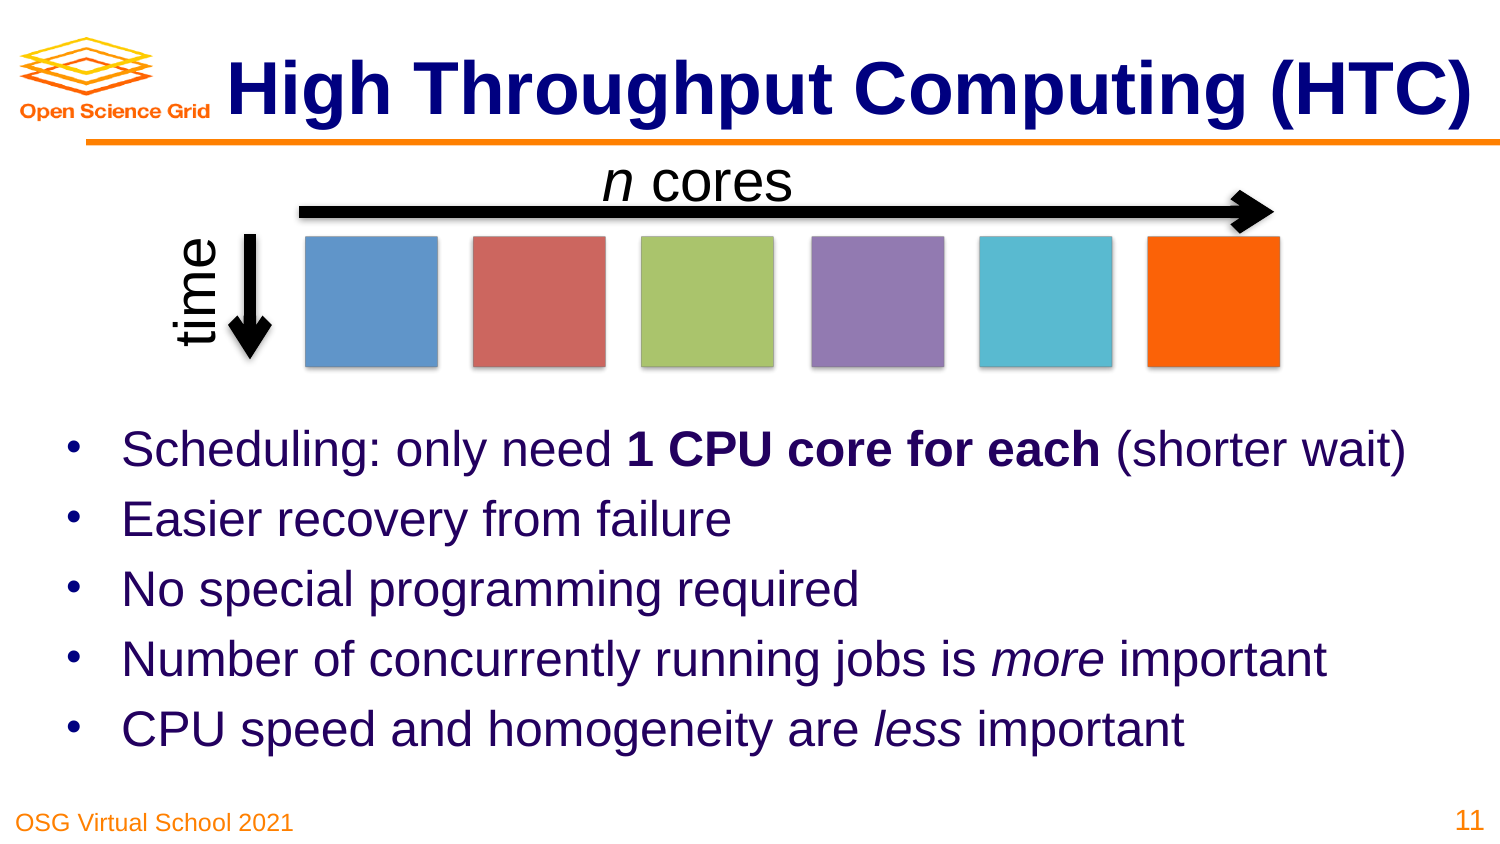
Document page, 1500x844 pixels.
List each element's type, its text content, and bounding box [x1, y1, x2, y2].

picture [299, 234, 1285, 374]
slide_number 11 [1430, 787, 1500, 844]
text_box time [150, 211, 235, 363]
title High Throughput Computing (HTC) [201, 14, 1500, 155]
list Scheduling: only need 1 CPU core for each (shorter wait) Easier recovery from failure No special programming required Number of concurrently running jobs is more important CPU speed and homogeneity are less important [50, 409, 1463, 741]
picture [0, 20, 201, 134]
text_box n cores [587, 136, 1125, 210]
